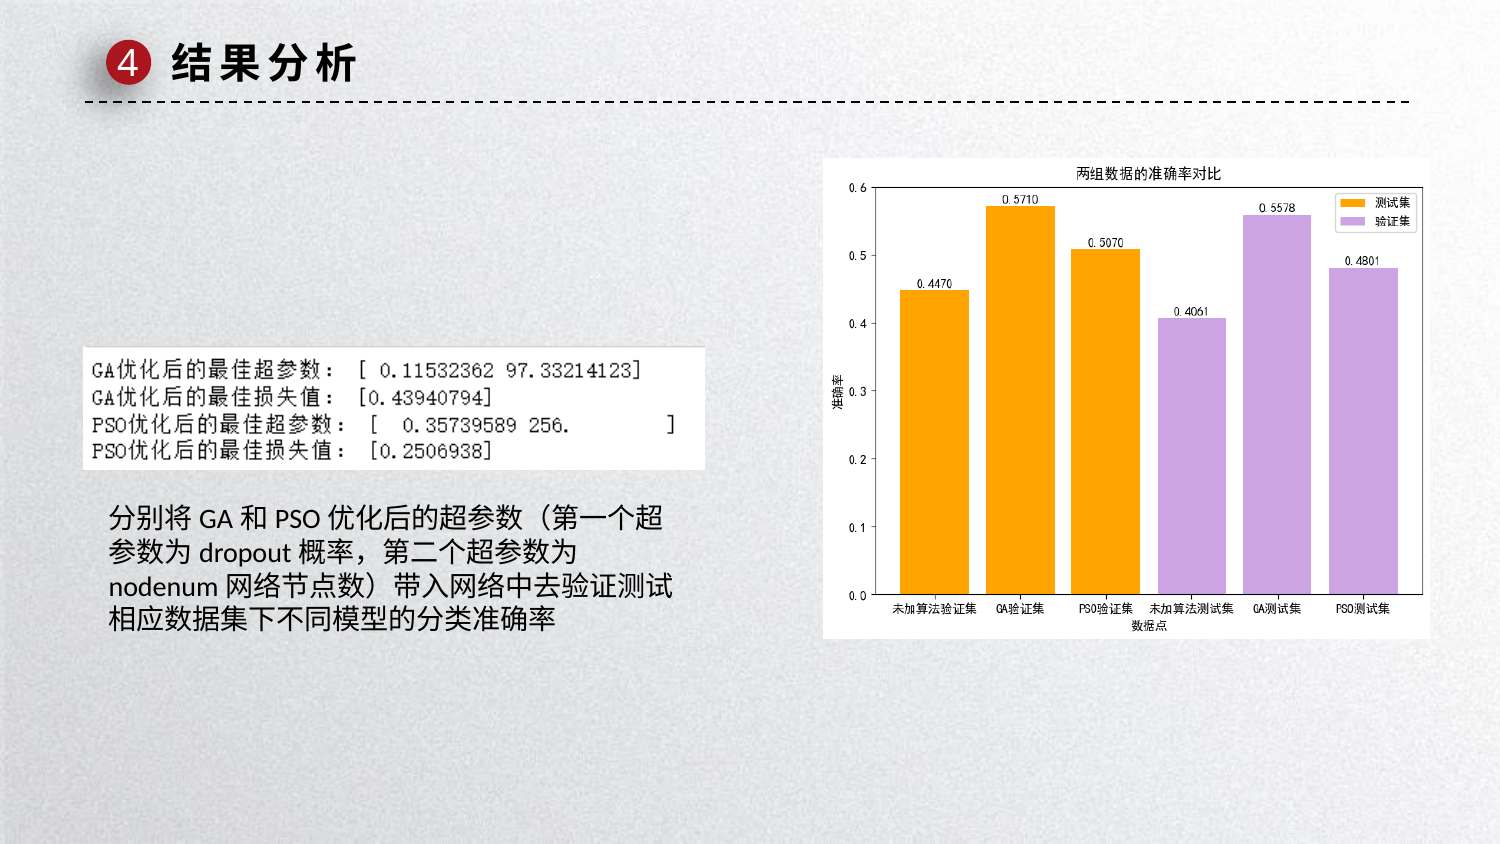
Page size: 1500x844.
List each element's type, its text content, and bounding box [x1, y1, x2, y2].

text_box 4 [83, 33, 172, 90]
picture [0, 0, 1500, 844]
text_box 分别将GA和PSO优化后的超参数（第一个超参数为dropout概率，第二个超参数为nodenum网络节点数）带入网络中去验证测试相应数据集下不同模型的分类准确率 [93, 493, 705, 643]
text_box 结果分析 [156, 29, 373, 95]
